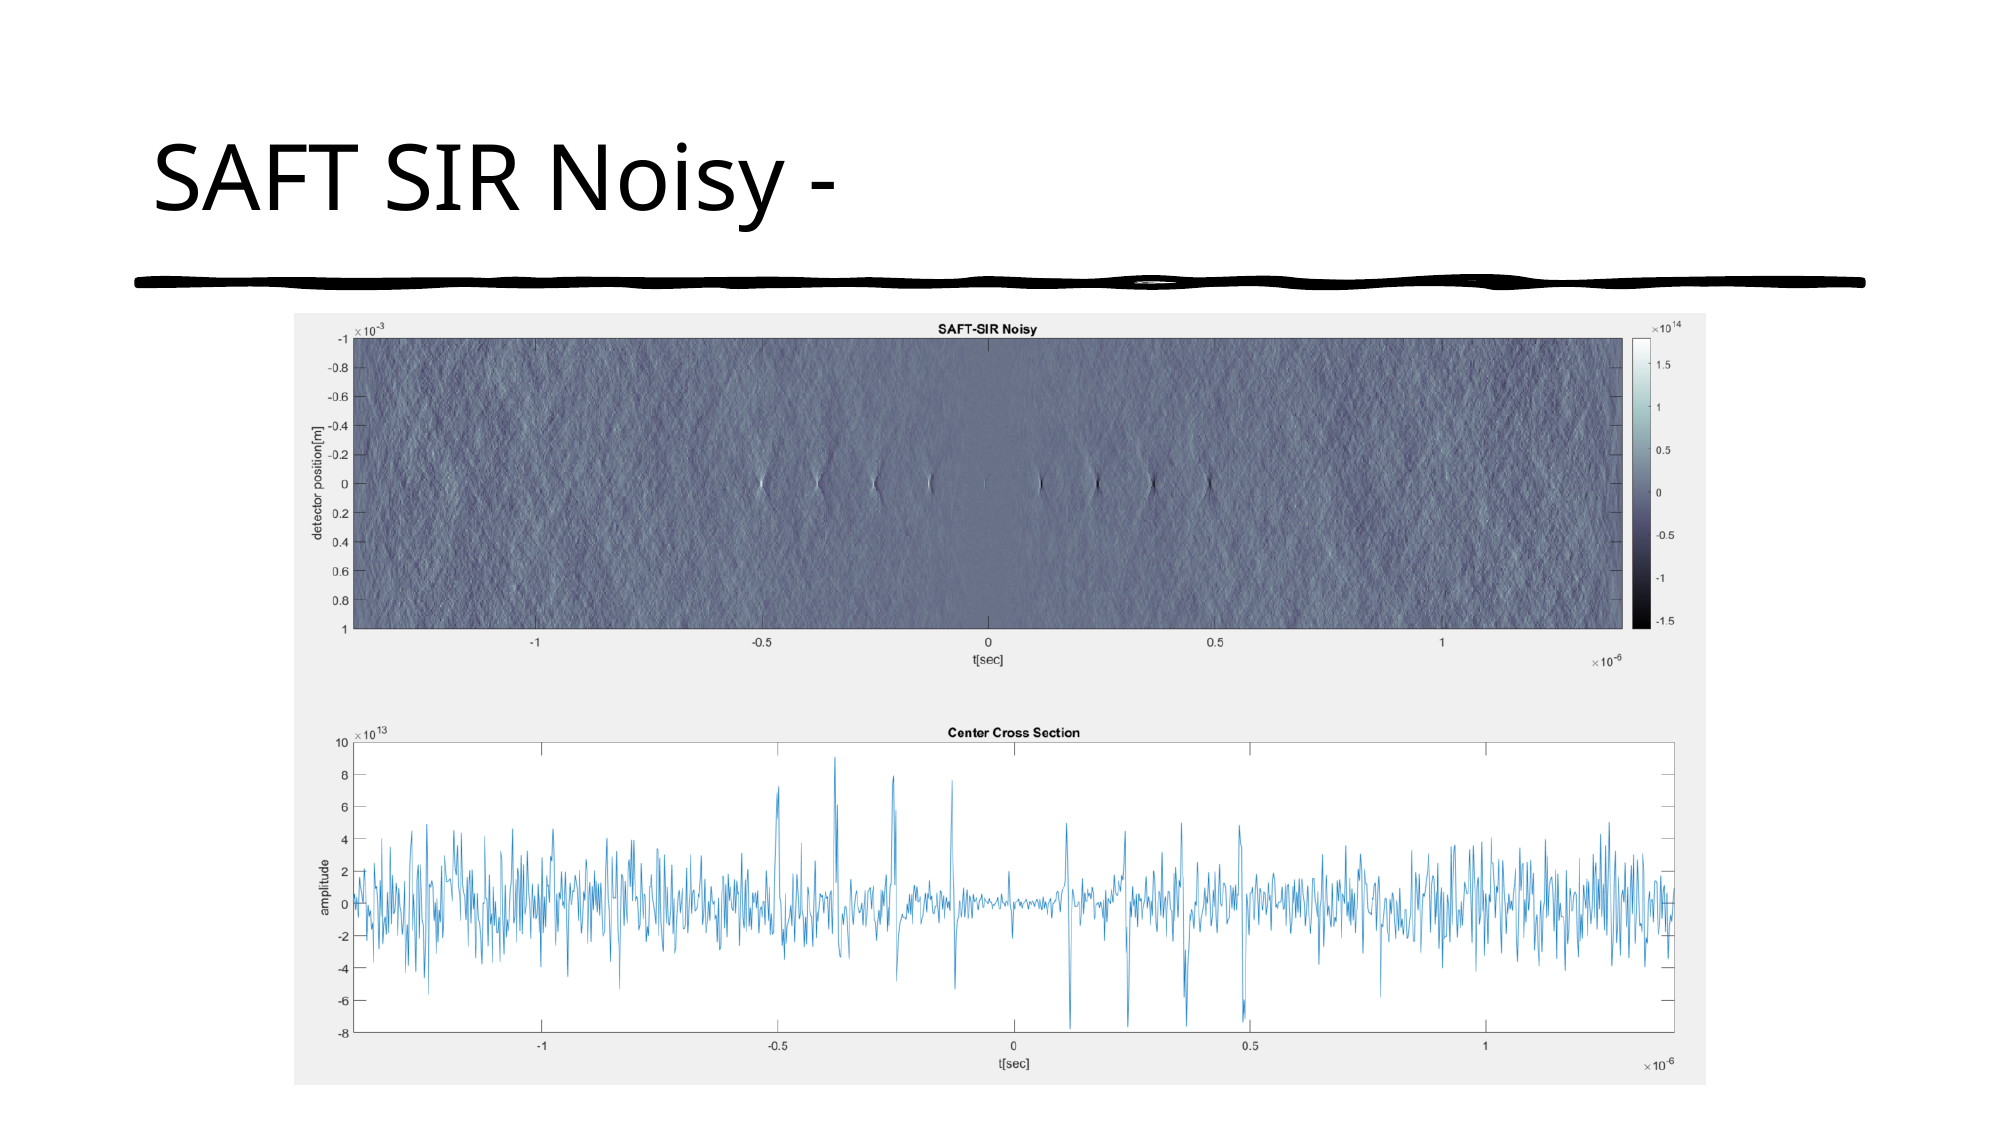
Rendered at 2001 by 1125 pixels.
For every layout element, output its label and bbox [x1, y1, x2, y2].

list [294, 313, 1706, 1085]
